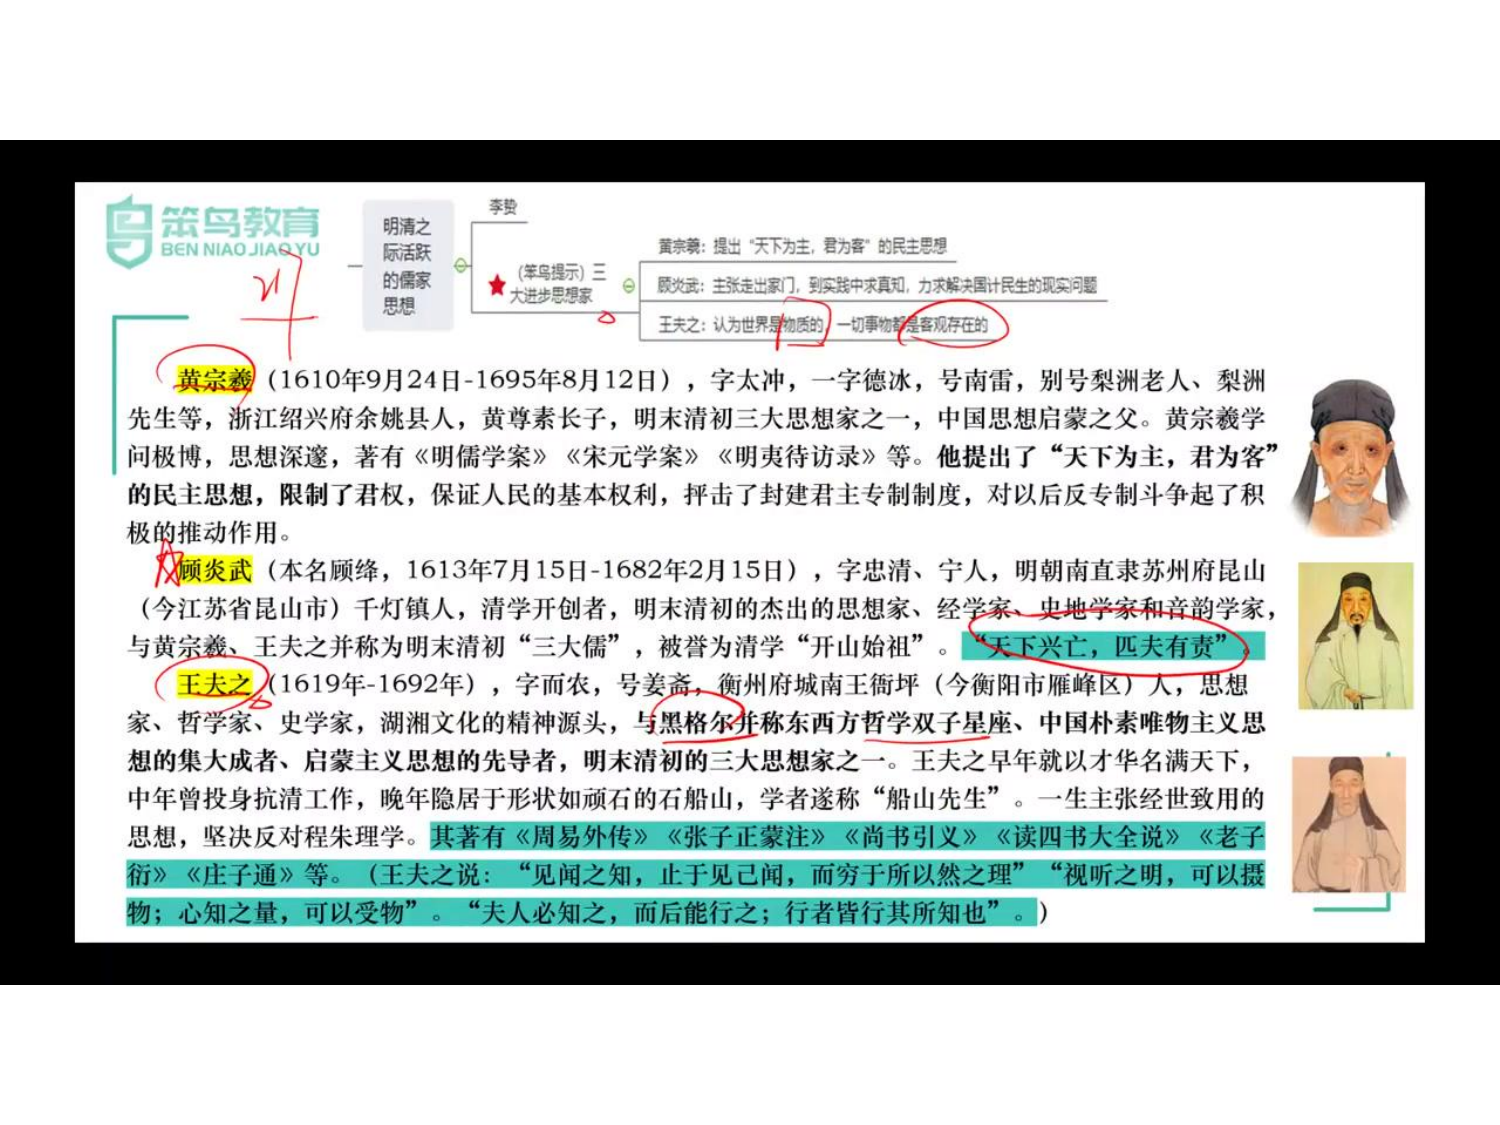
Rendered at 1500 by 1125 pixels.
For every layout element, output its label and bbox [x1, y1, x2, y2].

picture [0, 140, 1500, 985]
